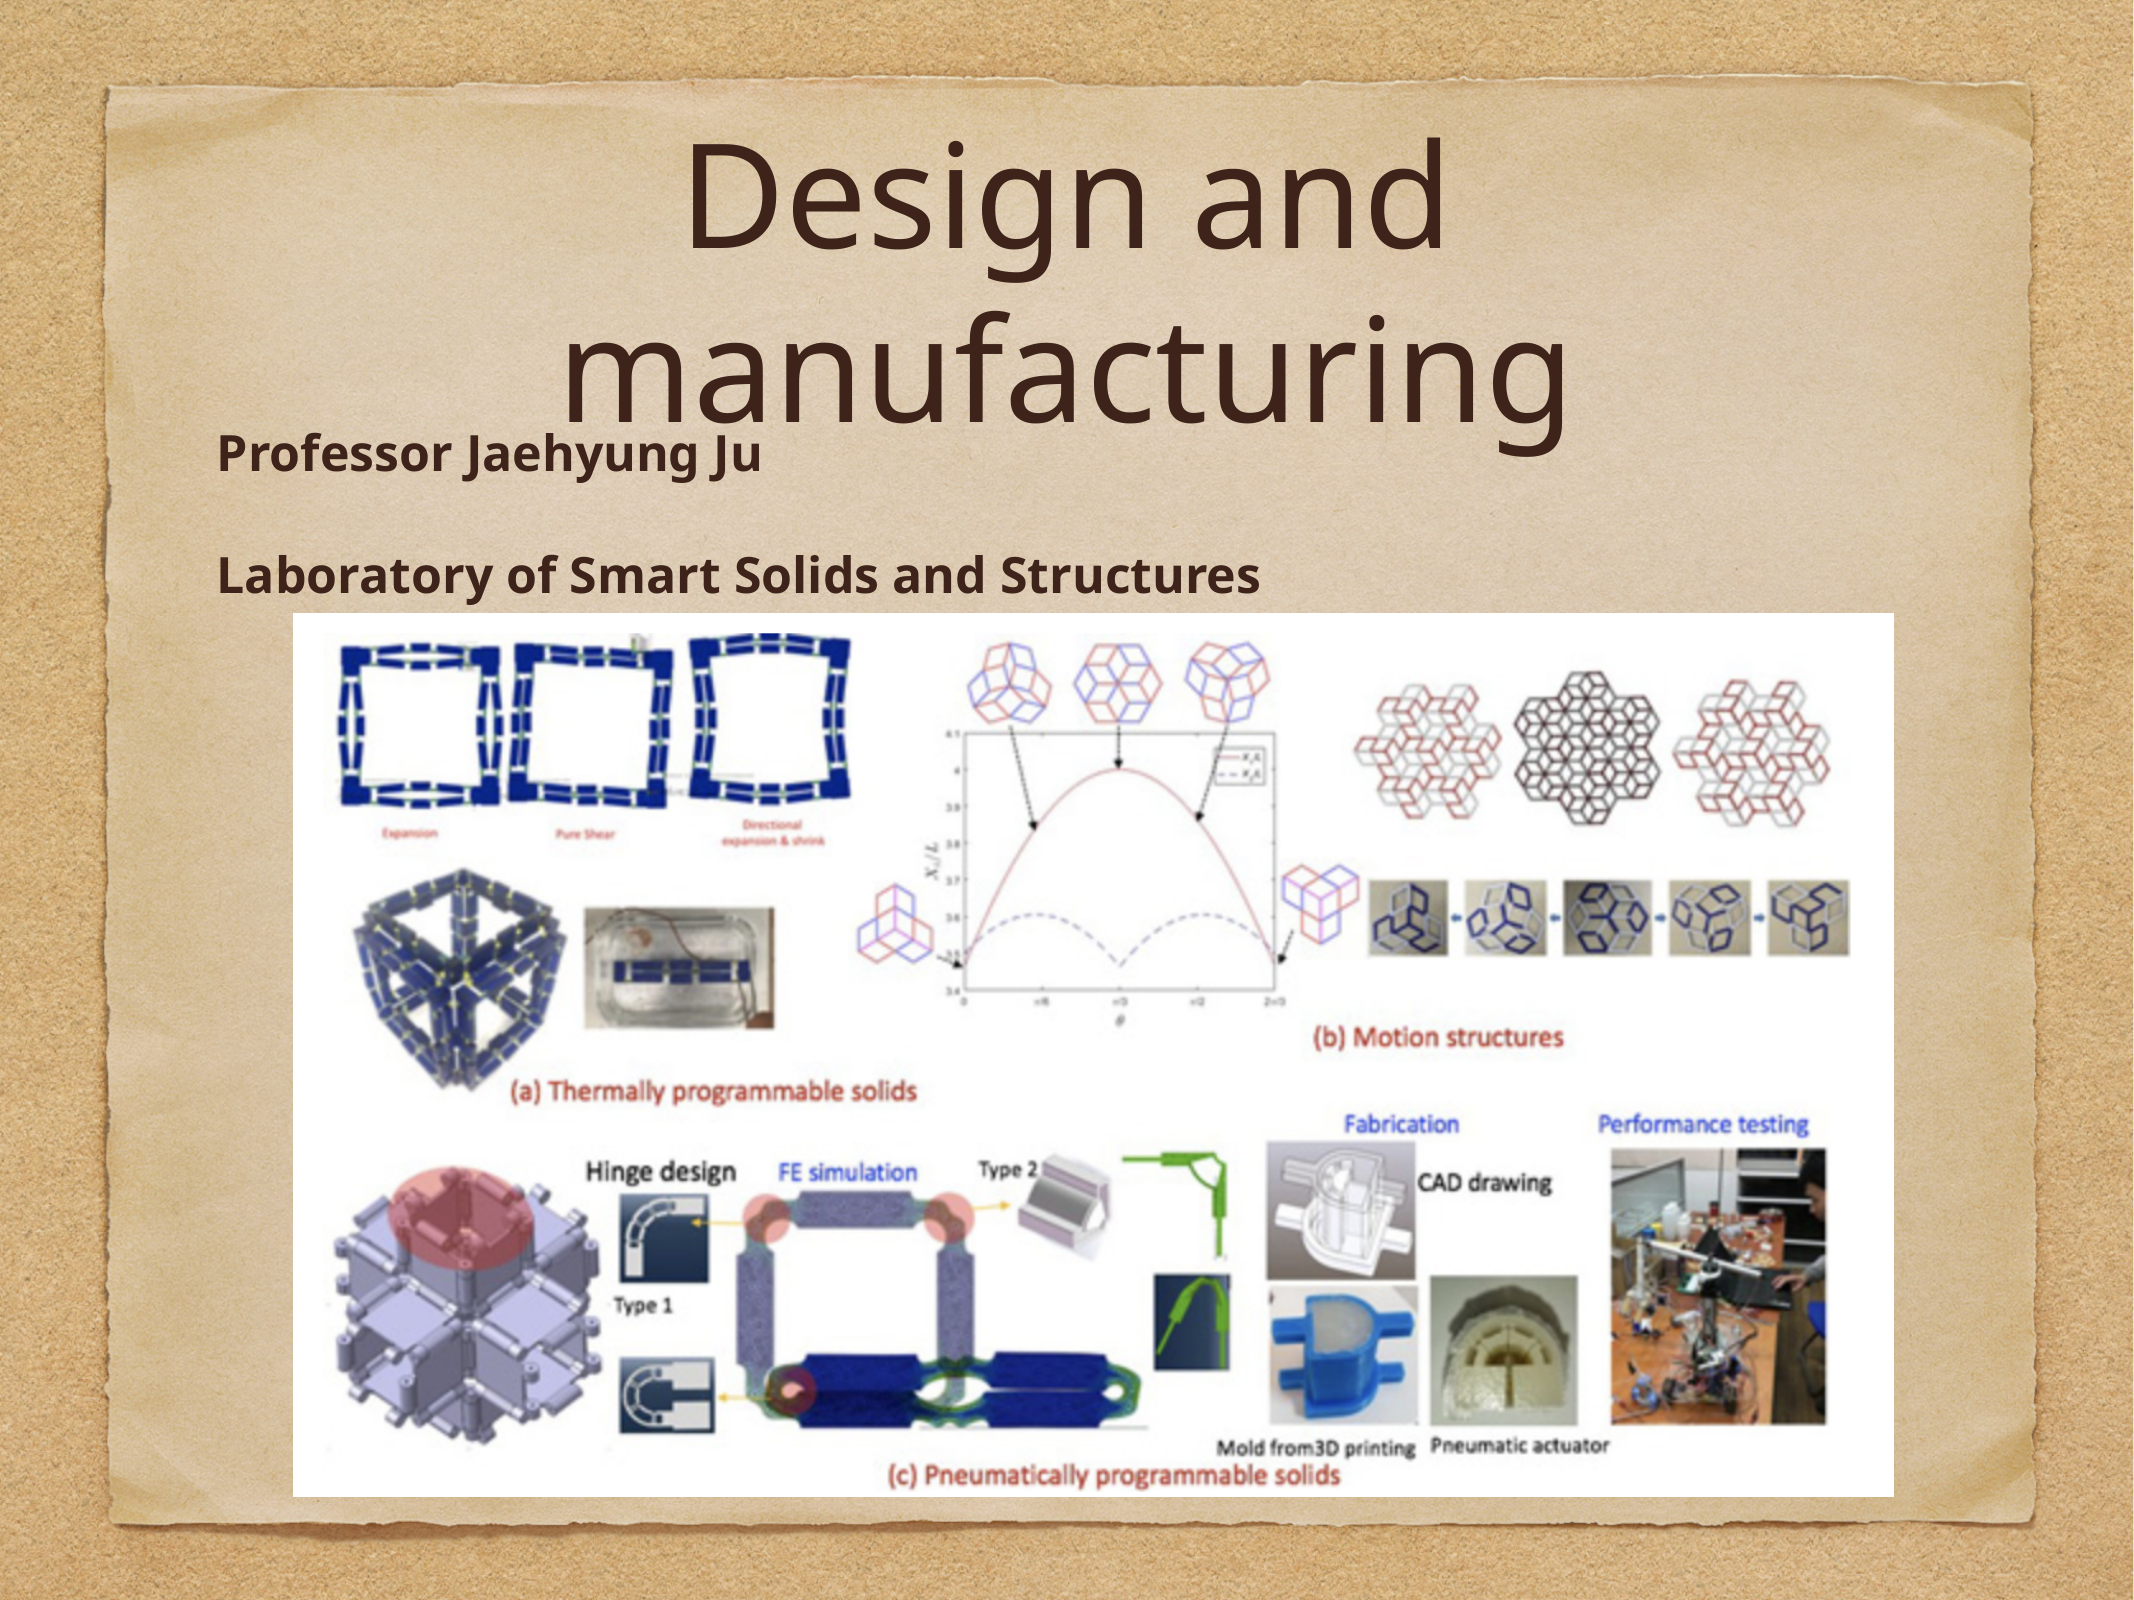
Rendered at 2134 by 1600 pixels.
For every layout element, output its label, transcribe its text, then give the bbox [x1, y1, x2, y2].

picture [0, 0, 2134, 1600]
list Professor Jaehyung Ju Laboratory of Smart Solids and Structures [207, 0, 1972, 988]
